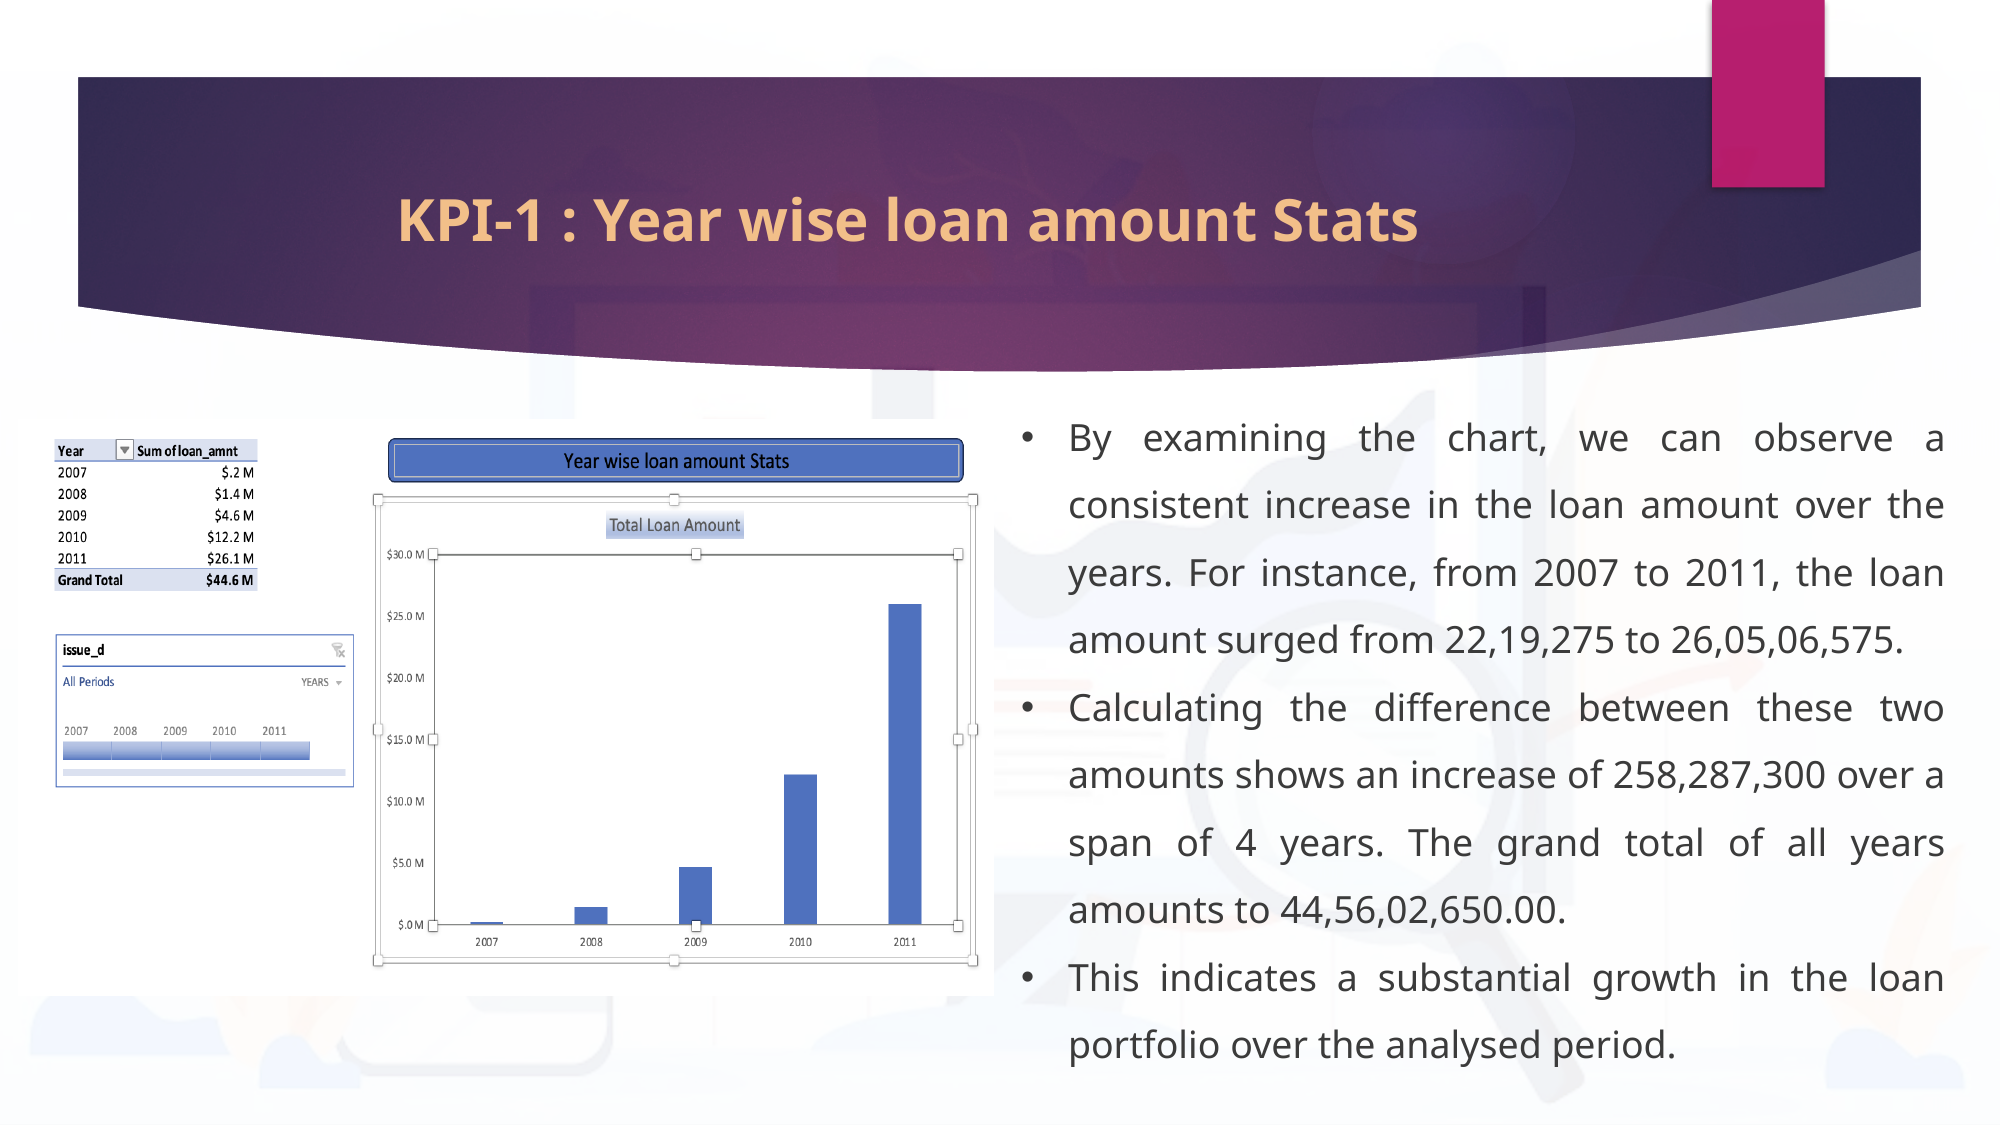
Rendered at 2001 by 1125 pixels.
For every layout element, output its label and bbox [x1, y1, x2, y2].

picture [0, 0, 2000, 1125]
list [17, 419, 994, 996]
